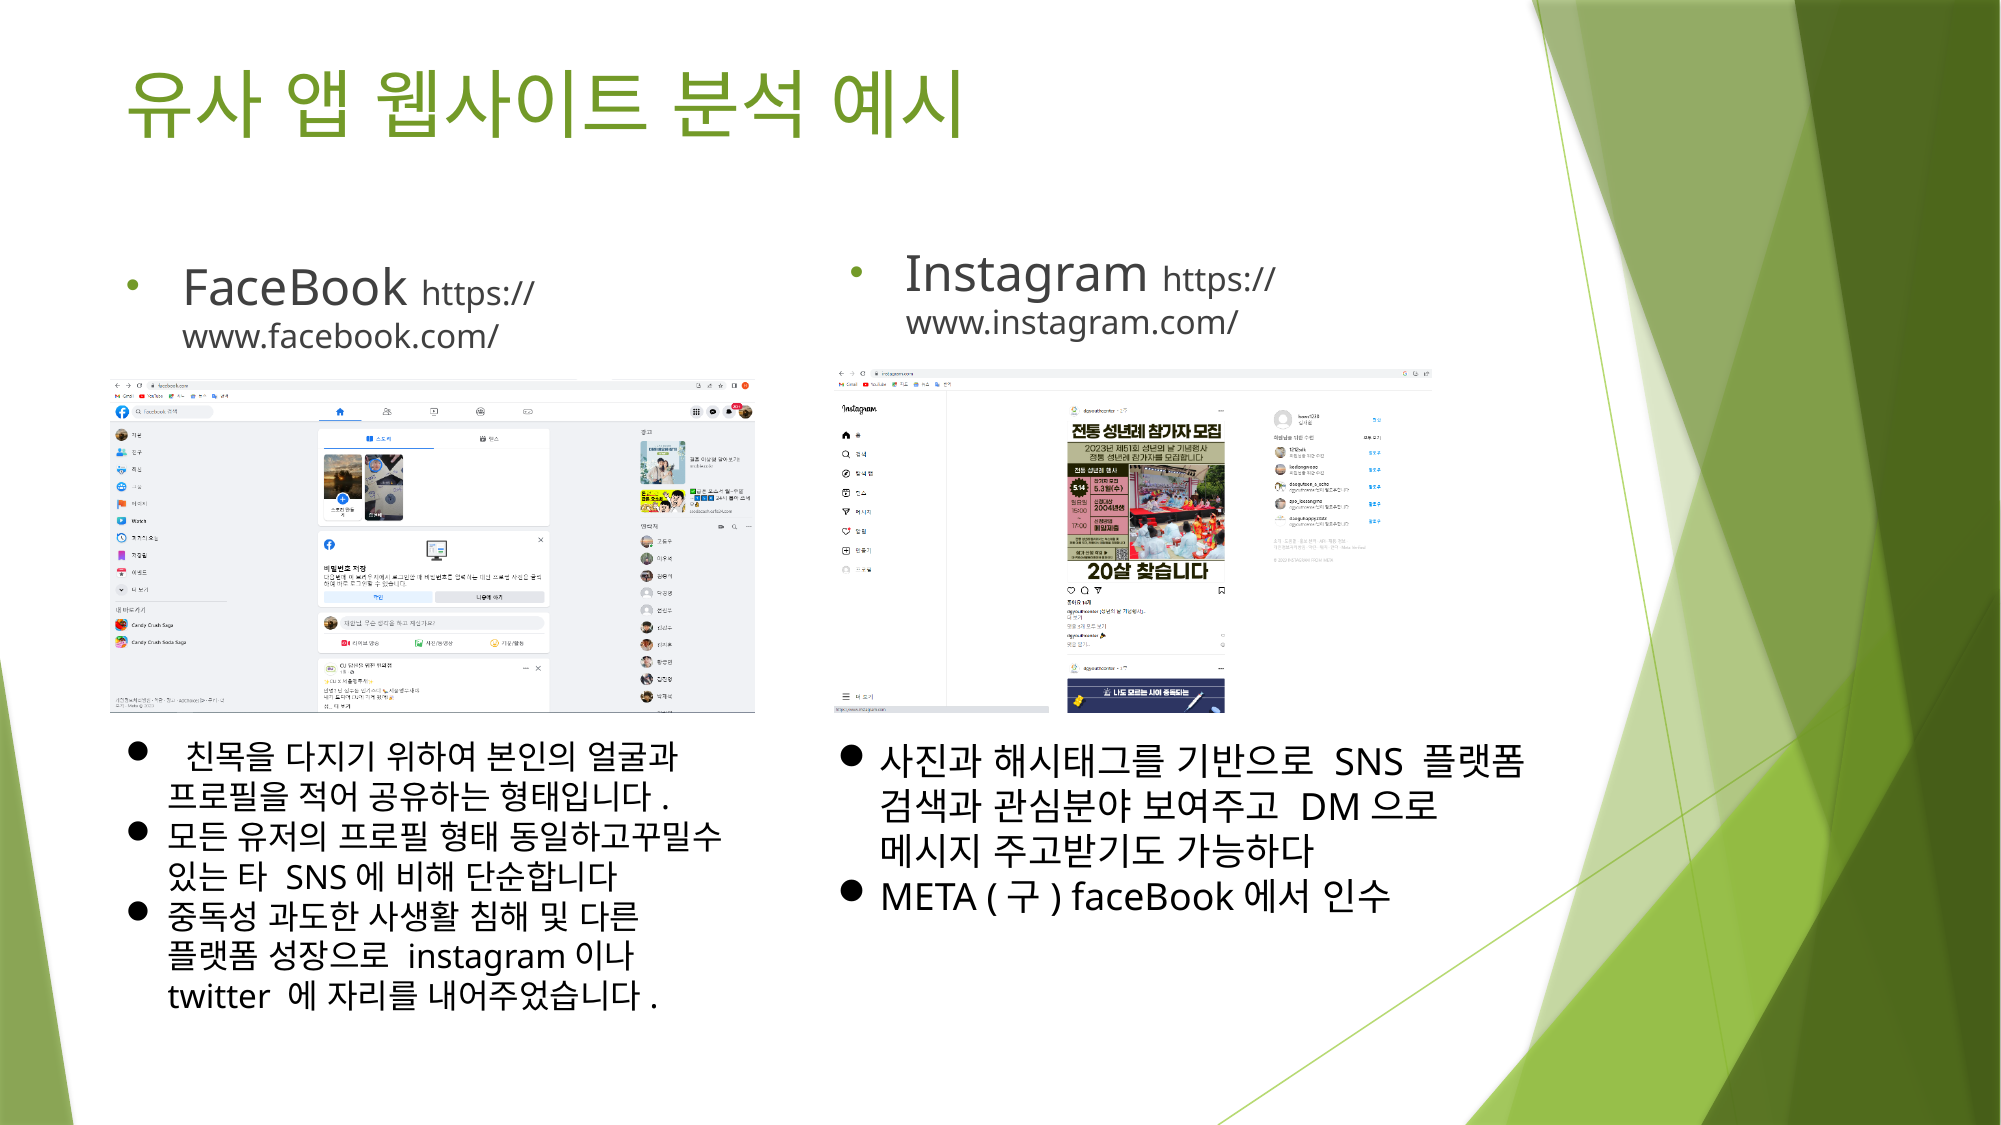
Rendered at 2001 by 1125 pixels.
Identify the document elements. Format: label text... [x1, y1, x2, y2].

text_box 유사 앱 웹사이트 분석 예시 [110, 49, 1521, 267]
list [833, 367, 1432, 713]
text_box 사진과 해시태그를 기반으로 SNS 플랫폼 검색과 관심분야 보여주고 DM으로 메시지 주고받기도 가능하다 META (구) faceBook에서 인수 [822, 731, 1550, 926]
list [110, 378, 755, 713]
list Instagram https://www.instagram.com/ [834, 254, 1576, 349]
text_box 친목을 다지기 위하여 본인의 얼굴과 프로필을 적어 공유하는 형태입니다. 모든 유저의 프로필 형태 동일하고꾸밀수 있는 타 SNS에 비해 단순합니다 중독성 과도한 사생활 침해 및 다른 플랫폼 성장으로 instagram이나 twitter 에 자리를 내어주었습니다. [110, 728, 754, 1125]
list FaceBook https://www.facebook.com/ [110, 267, 798, 363]
